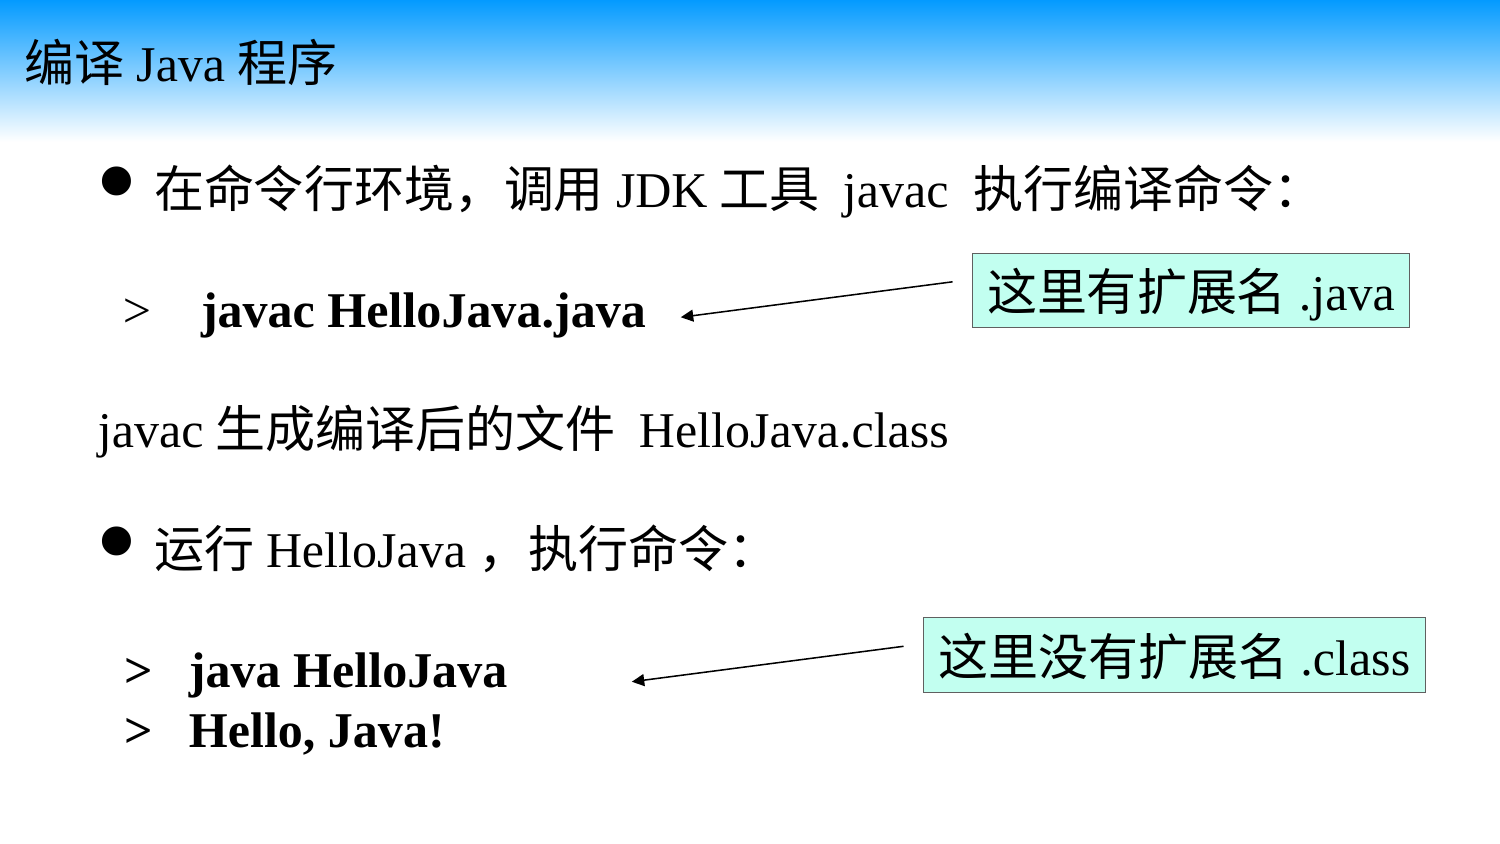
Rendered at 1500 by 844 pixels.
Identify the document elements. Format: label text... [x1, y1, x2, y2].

text_box 这里有扩展名.java [972, 253, 1410, 328]
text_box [631, 645, 904, 682]
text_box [680, 281, 953, 318]
text_box 在命令行环境，调用JDK工具 javac 执行编译命令： > javac HelloJava.java javac生成编译后的文件 HelloJava.class 运行HelloJava，执行命令： > java HelloJava > Hello, Java! [83, 150, 1338, 844]
text_box 这里没有扩展名.class [923, 617, 1426, 693]
text_box 编译Java程序 [9, 24, 352, 99]
